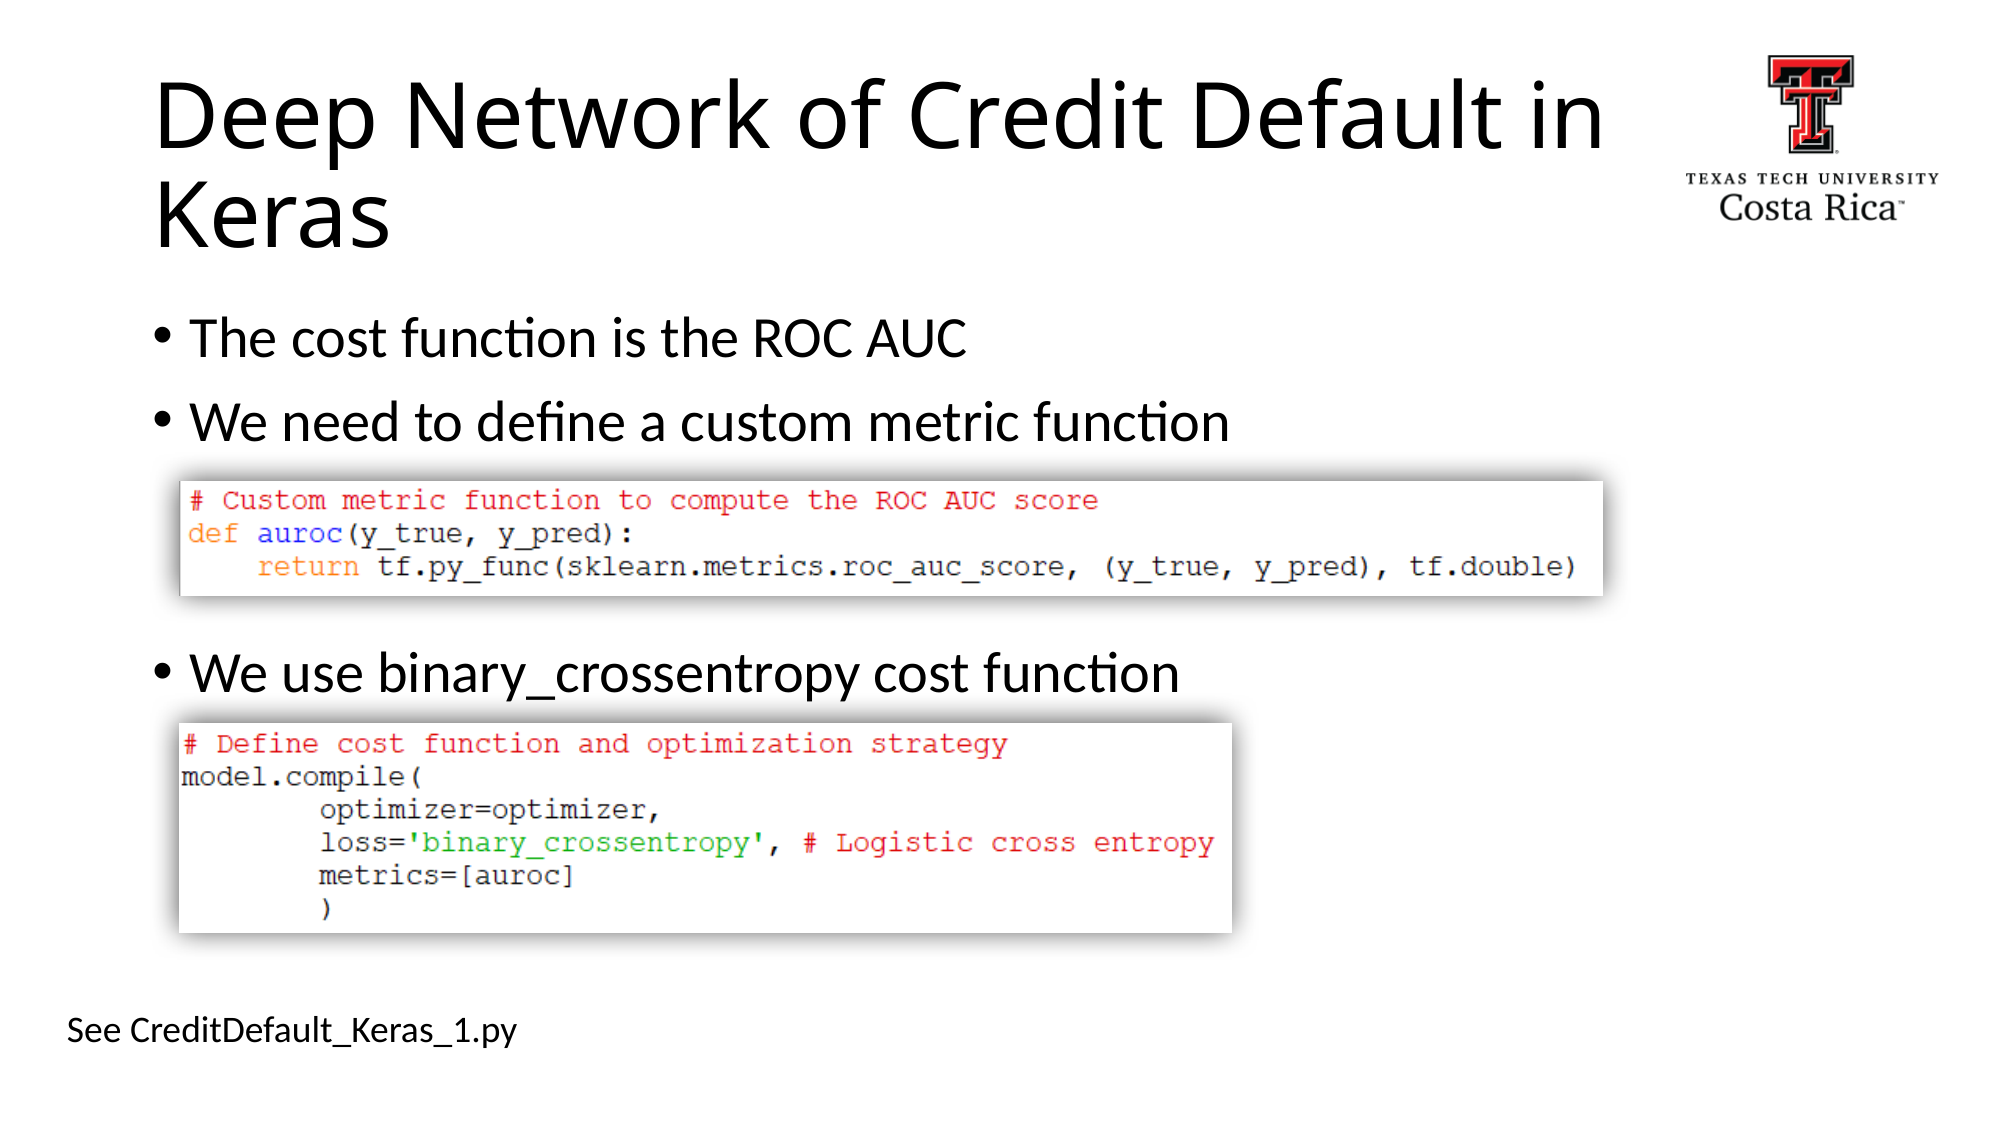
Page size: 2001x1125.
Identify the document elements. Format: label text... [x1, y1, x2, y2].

picture [179, 723, 1232, 933]
picture [179, 481, 1603, 596]
title Deep Network of Credit Default in Keras [137, 59, 1863, 278]
text_box See CreditDefault_Keras_1.py [52, 997, 833, 1058]
list The cost function is the ROC AUC We need to define a custom metric function We use binary_crossentropy cost function [137, 299, 1863, 1014]
picture [1664, 30, 1964, 251]
